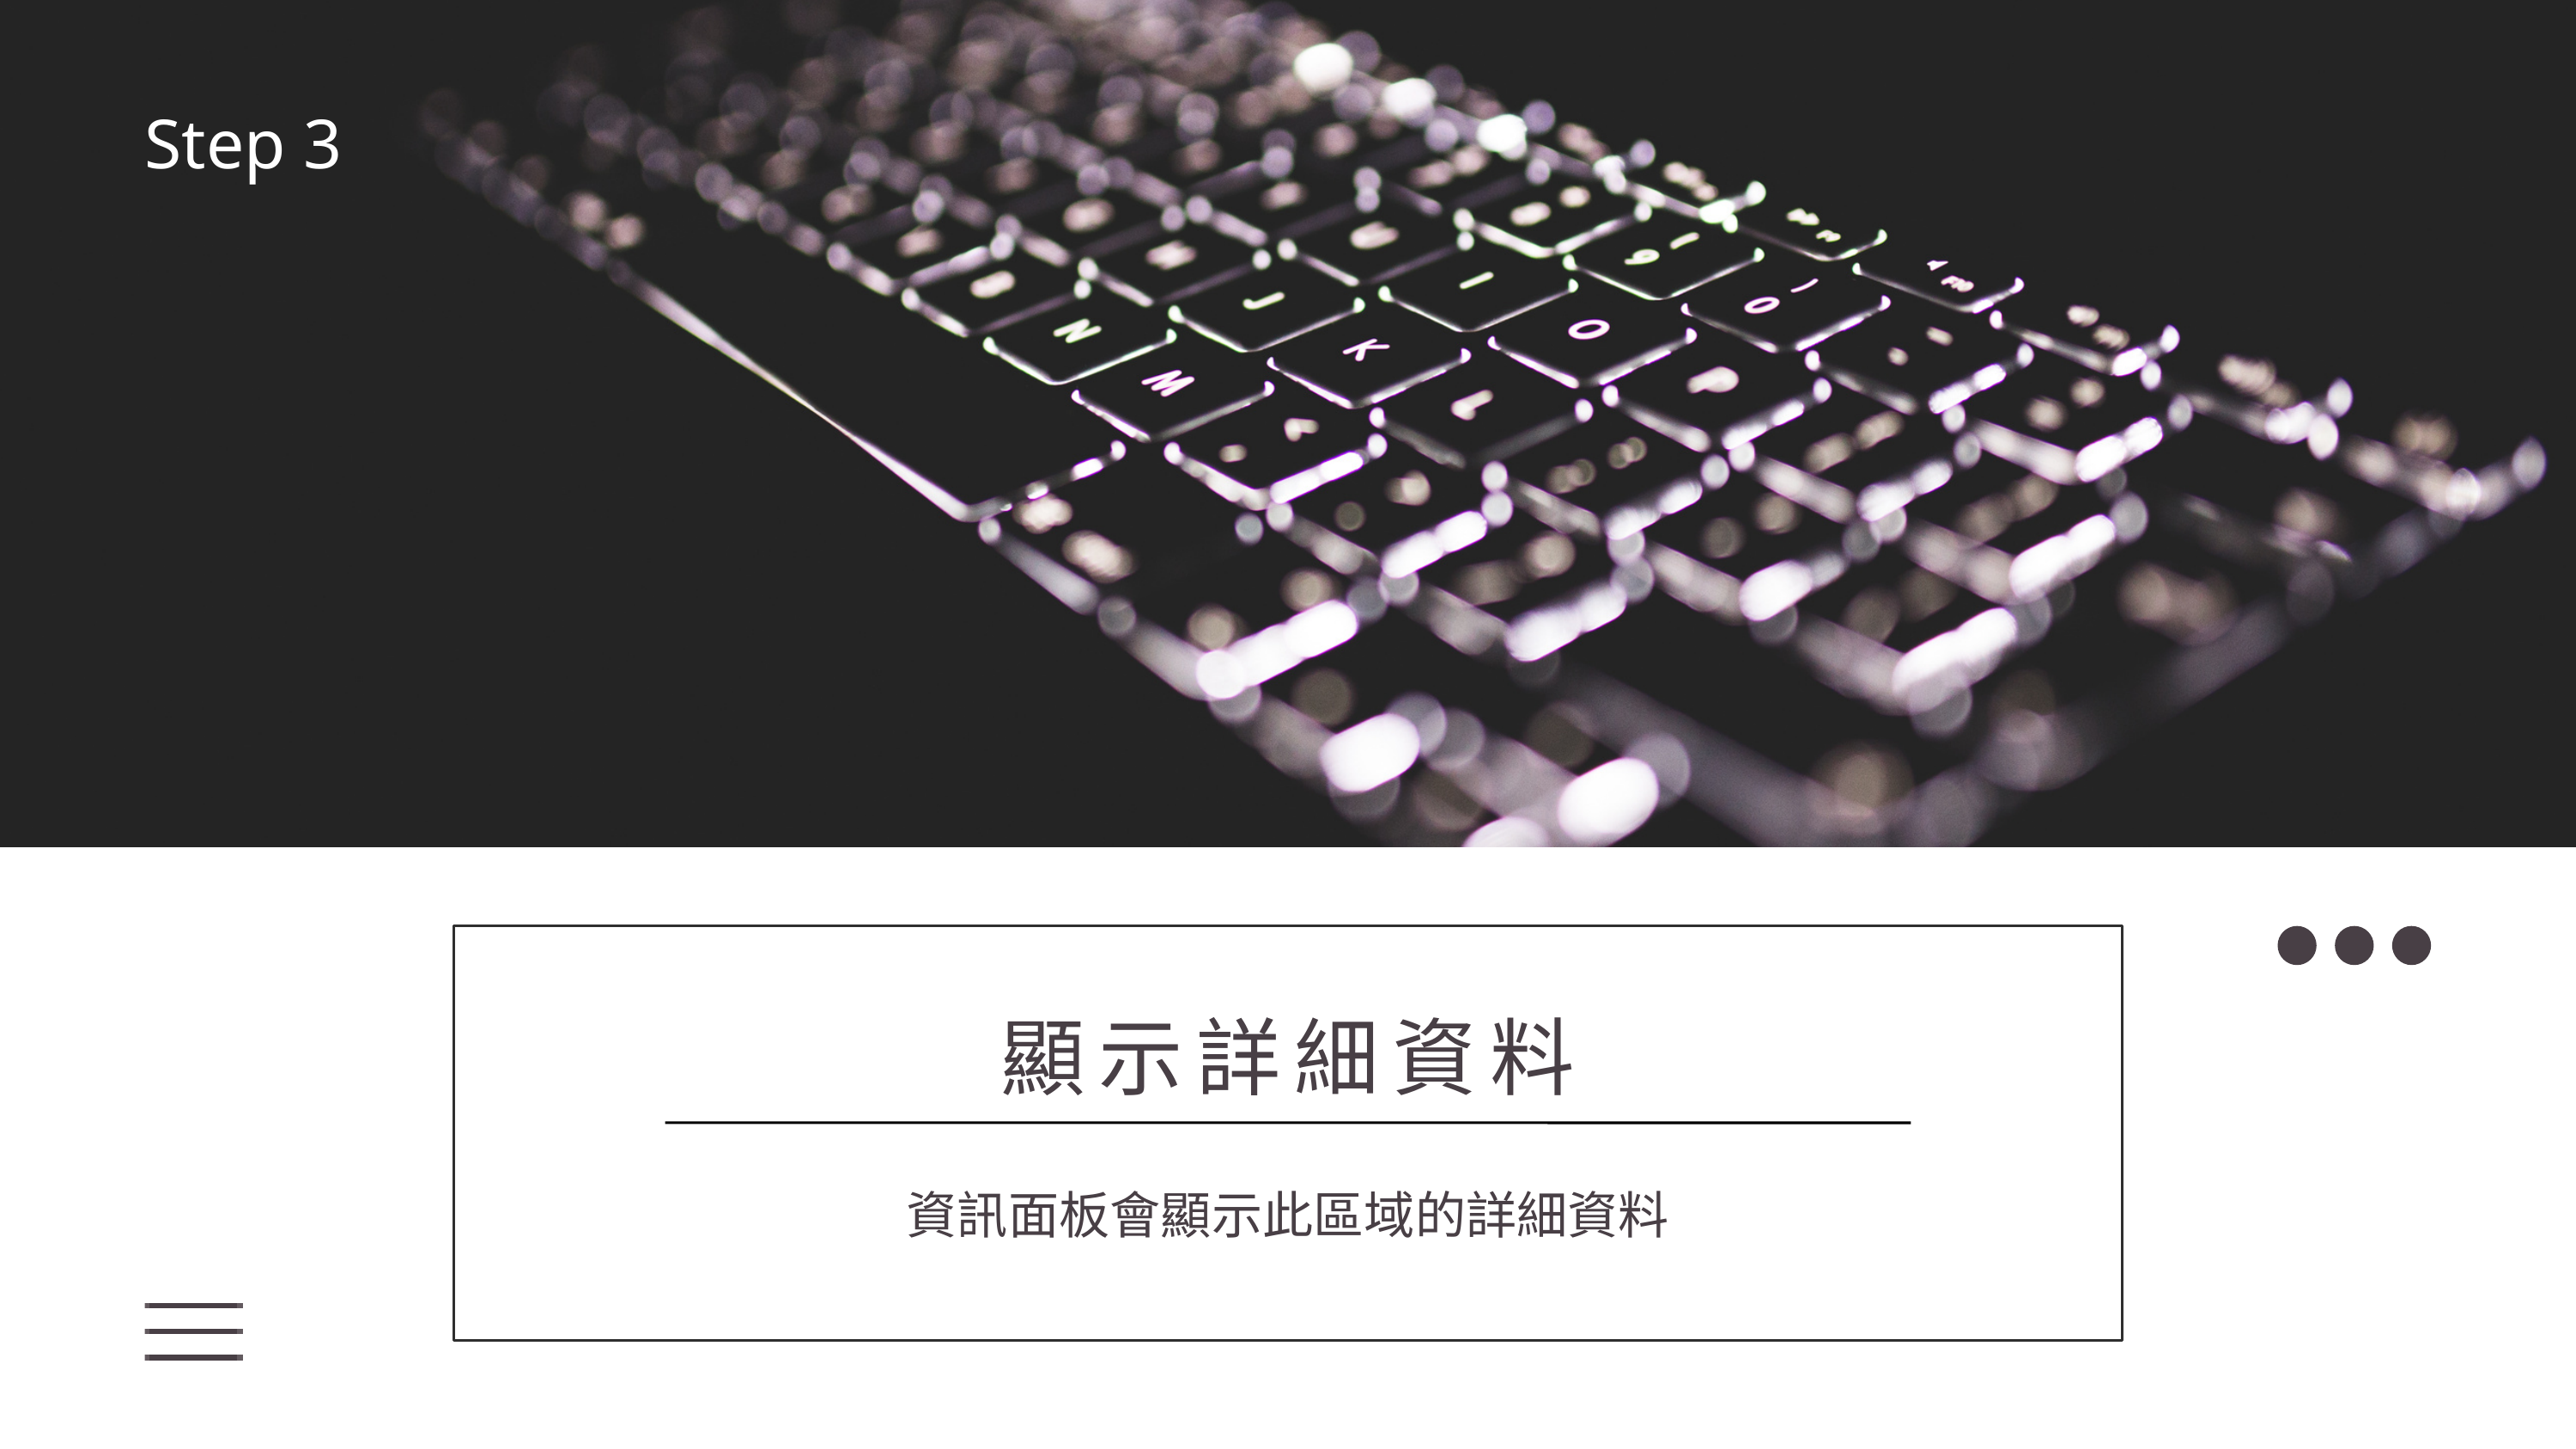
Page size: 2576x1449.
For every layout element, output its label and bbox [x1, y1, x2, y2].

text_box [2334, 925, 2374, 966]
text_box [453, 925, 2123, 1341]
text_box [0, 0, 2576, 847]
text_box [2391, 925, 2432, 966]
text_box [144, 1303, 243, 1361]
text_box [2277, 925, 2318, 966]
